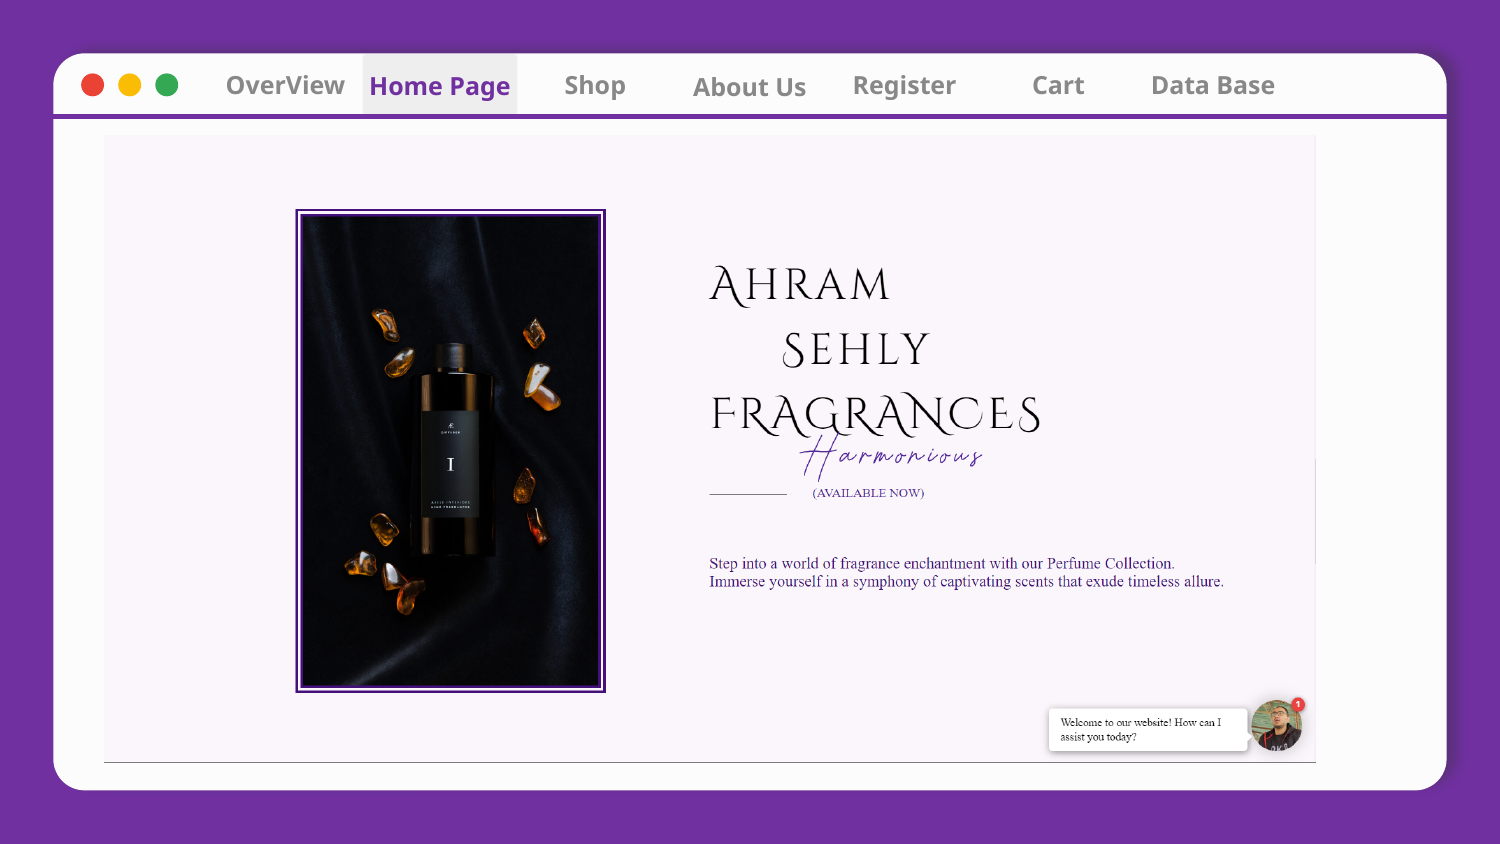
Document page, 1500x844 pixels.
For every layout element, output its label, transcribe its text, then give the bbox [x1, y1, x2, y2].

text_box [80, 73, 179, 97]
text_box Data Base [1135, 53, 1291, 115]
text_box Register [827, 52, 981, 115]
text_box Shop [517, 53, 673, 115]
text_box Home Page [362, 54, 517, 114]
text_box Cart [981, 53, 1136, 115]
picture [103, 135, 1317, 764]
text_box About Us [672, 54, 828, 115]
text_box OverView [208, 53, 363, 114]
